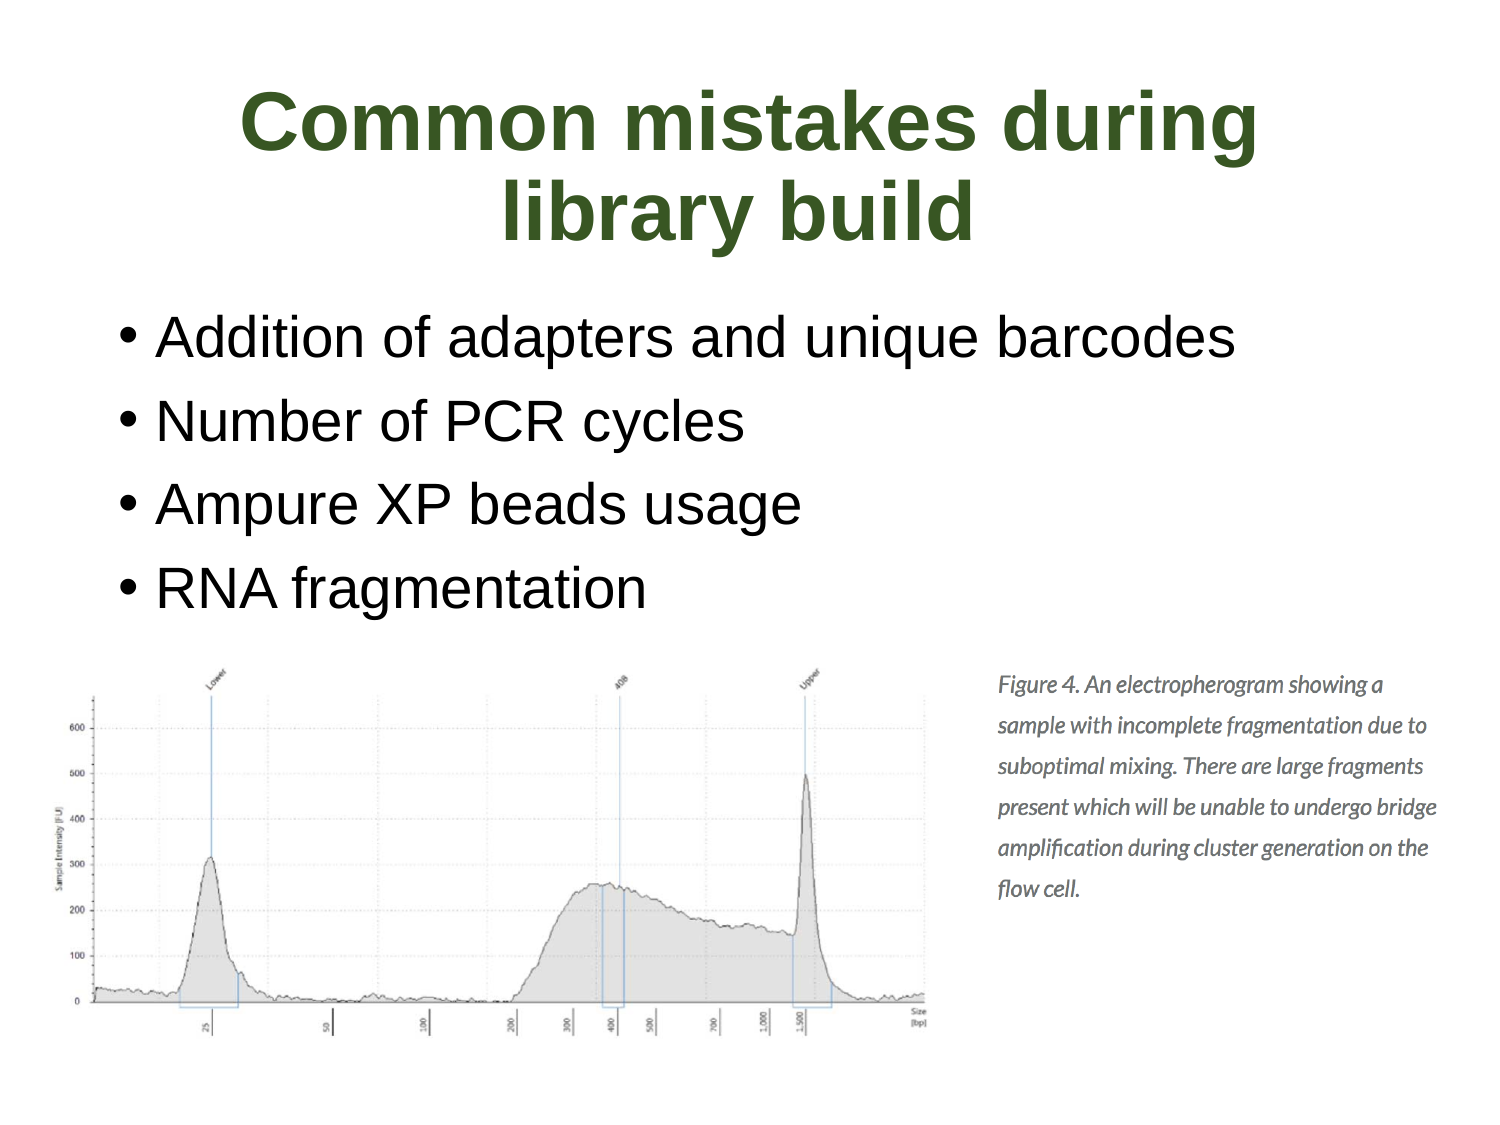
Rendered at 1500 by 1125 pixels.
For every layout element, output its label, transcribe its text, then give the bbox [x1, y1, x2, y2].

title Common mistakes during library build [103, 59, 1397, 278]
picture [27, 623, 1473, 1066]
list Addition of adapters and unique barcodes Number of PCR cycles Ampure XP beads usage RNA fragmentation [103, 299, 1397, 623]
